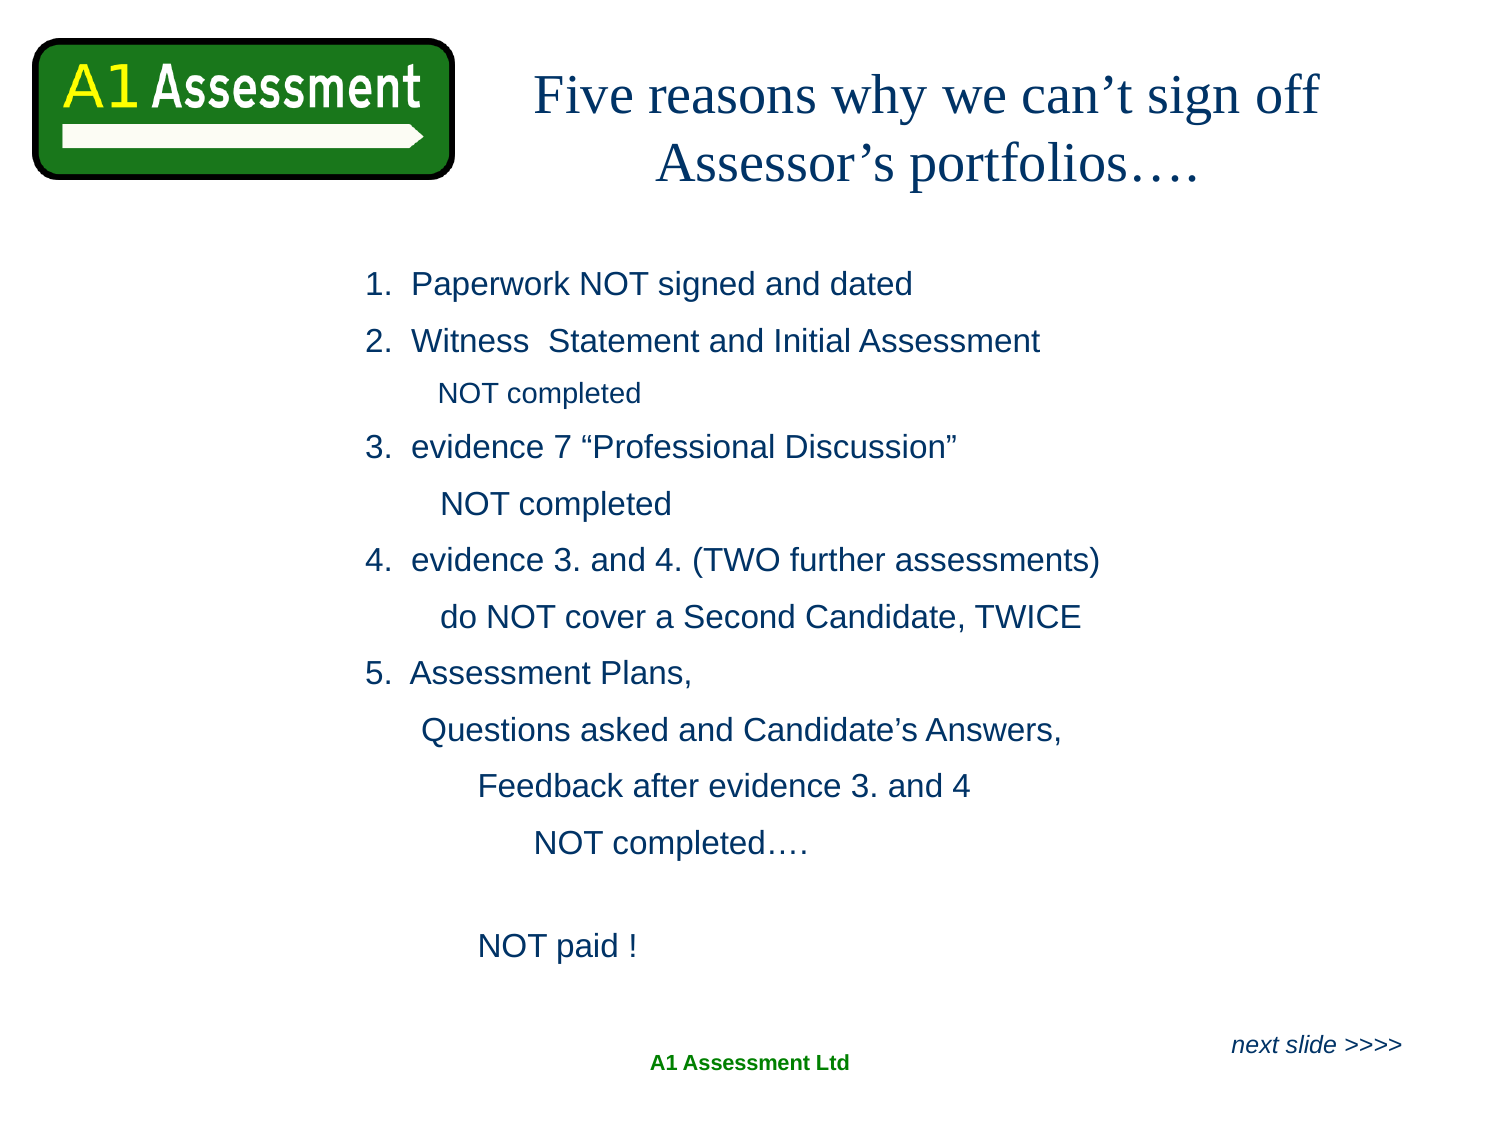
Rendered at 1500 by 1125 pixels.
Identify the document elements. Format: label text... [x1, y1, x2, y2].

footer A1 Assessment Ltd [512, 1040, 988, 1101]
list 1. Paperwork NOT signed and dated 2. Witness Statement and Initial Assessment NOT completed 3. evidence 7 “Professional Discussion” NOT completed 4. evidence 3. and 4. (TWO further assessments) do NOT cover a Second Candidate, TWICE 5. Assessment Plans, Questions asked and Candidate’s Answers, Feedback after evidence 3. and 4 NOT completed…. NOT paid ! [349, 254, 1294, 1007]
picture [32, 38, 455, 180]
title Five reasons why we can’t sign off Assessor’s portfolios…. [512, 29, 1343, 221]
text_box next slide >>>> [1216, 1006, 1418, 1066]
